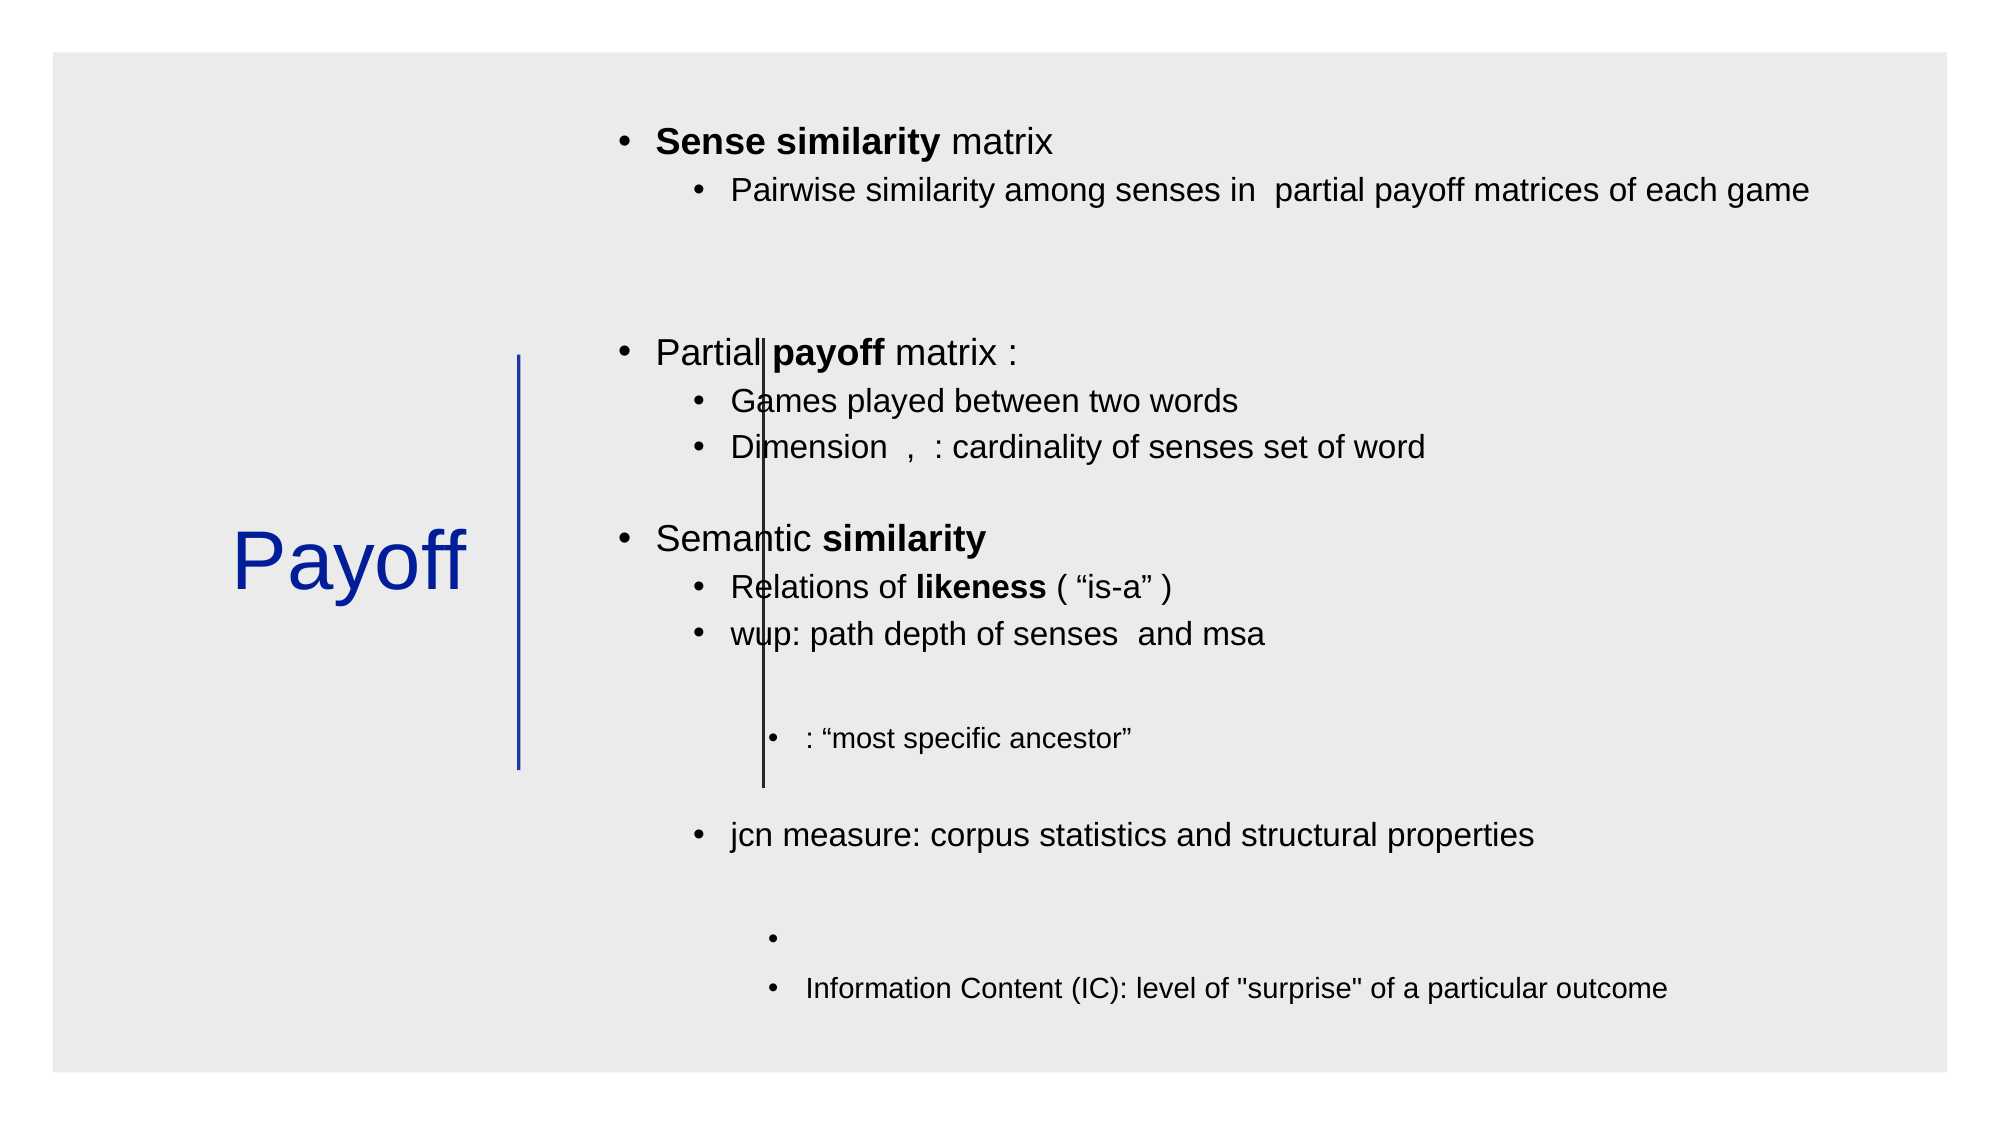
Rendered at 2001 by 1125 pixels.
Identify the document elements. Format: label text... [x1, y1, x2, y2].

text_box Payoff [0, 487, 482, 638]
text_box [52, 51, 1948, 1073]
